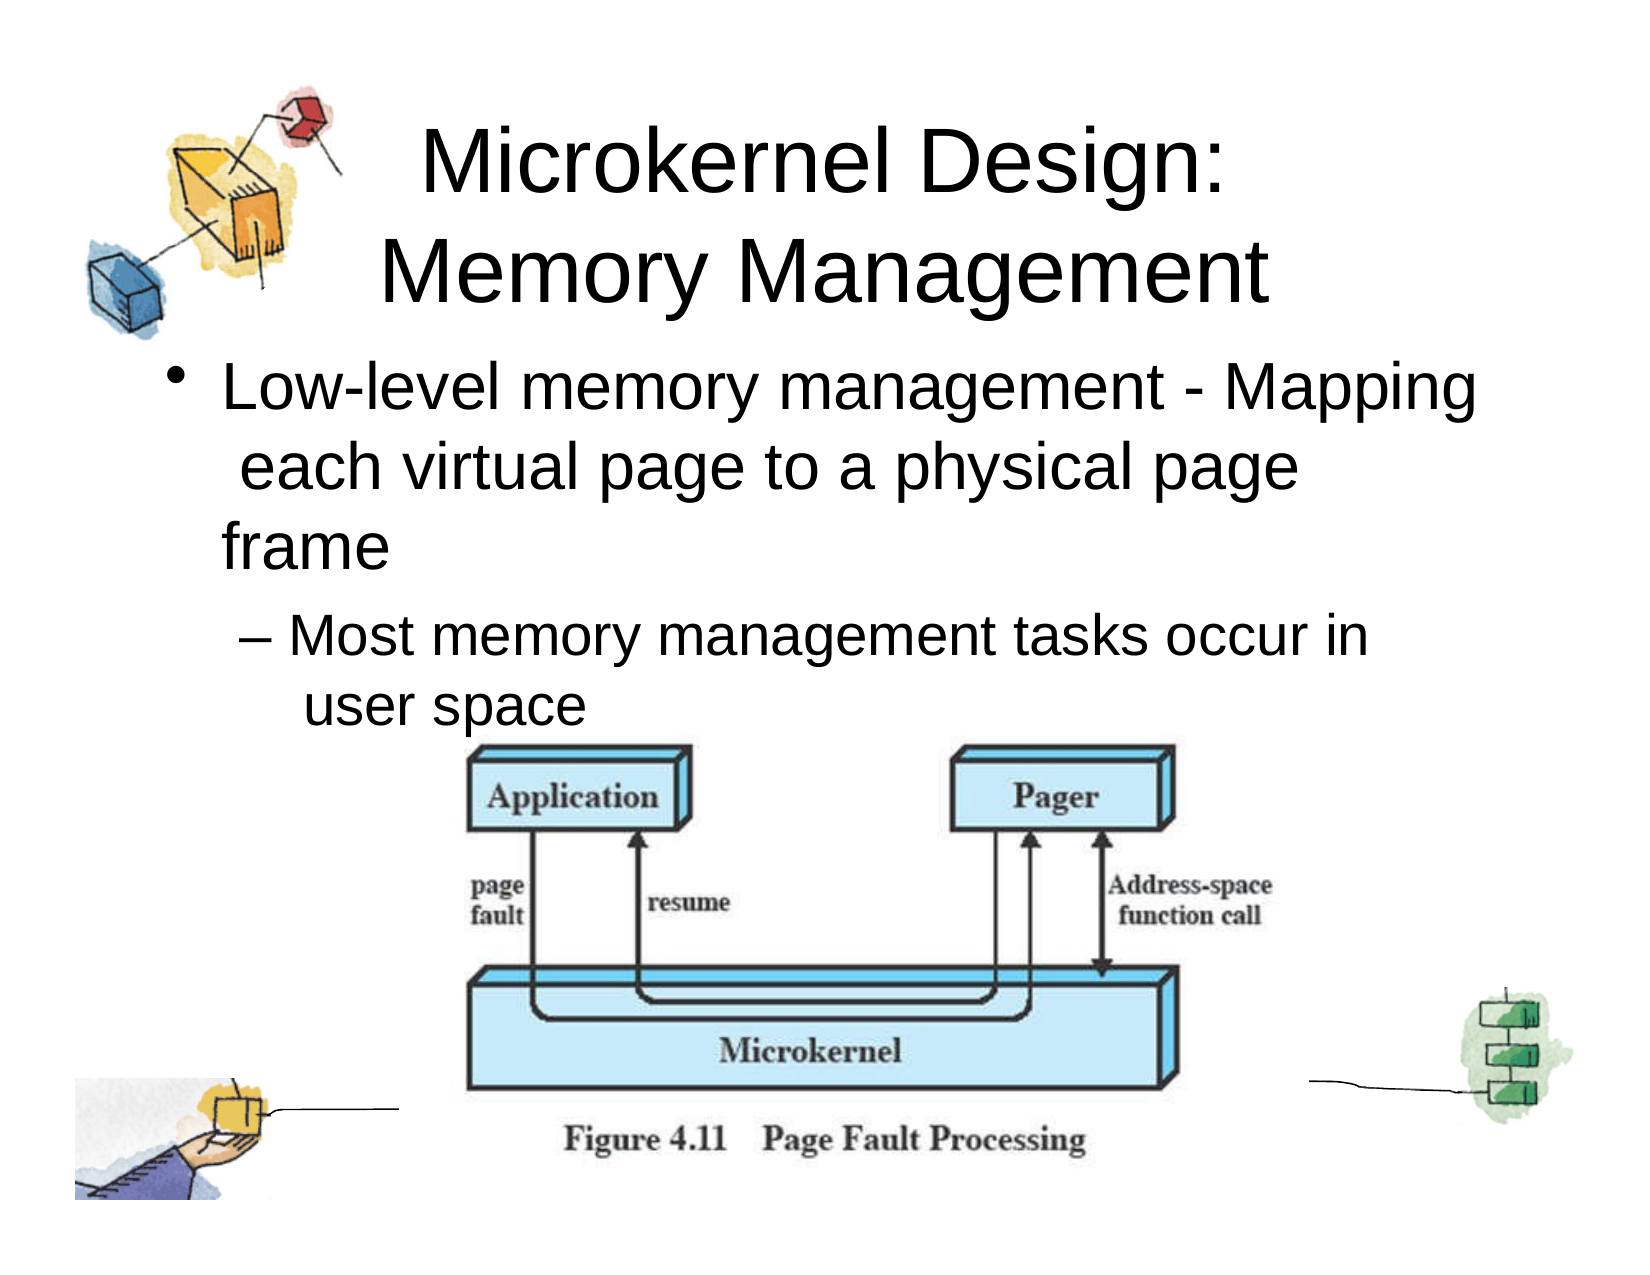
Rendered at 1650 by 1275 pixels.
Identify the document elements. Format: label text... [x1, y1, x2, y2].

picture [1463, 987, 1576, 1126]
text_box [74, 709, 1463, 1201]
title Microkernel Design: Memory Management [394, 99, 1315, 322]
text_box Low-level memory management - Mapping each virtual page to a physical page frame – Most memory management tasks occur in user space [162, 340, 1485, 738]
picture [74, 74, 390, 393]
